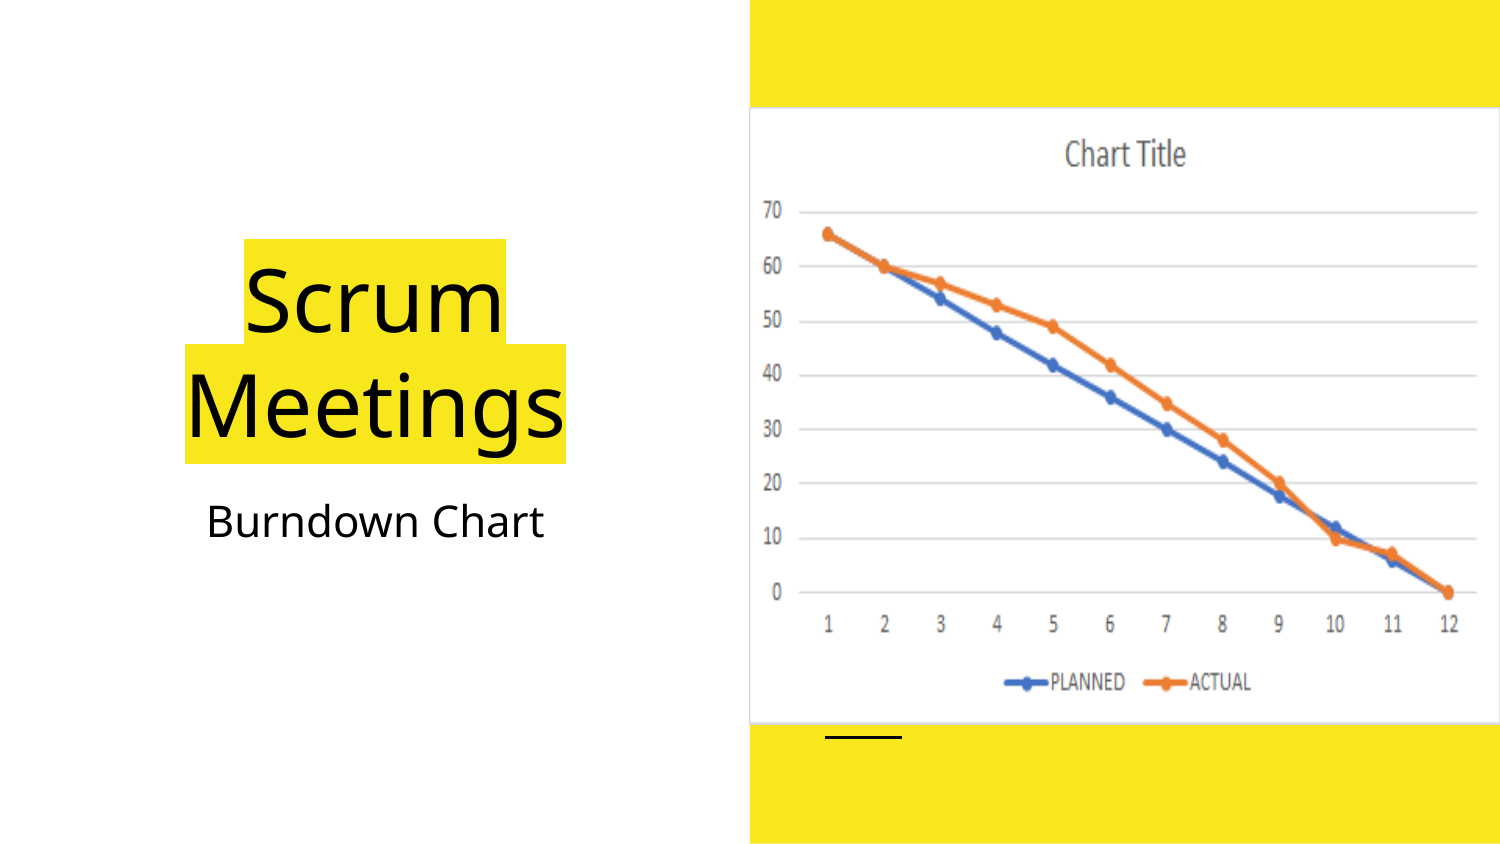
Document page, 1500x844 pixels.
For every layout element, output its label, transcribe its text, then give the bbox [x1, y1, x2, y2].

picture [748, 107, 1500, 726]
subtitle Burndown Chart [43, 479, 708, 700]
title Scrum Meetings [43, 177, 708, 471]
